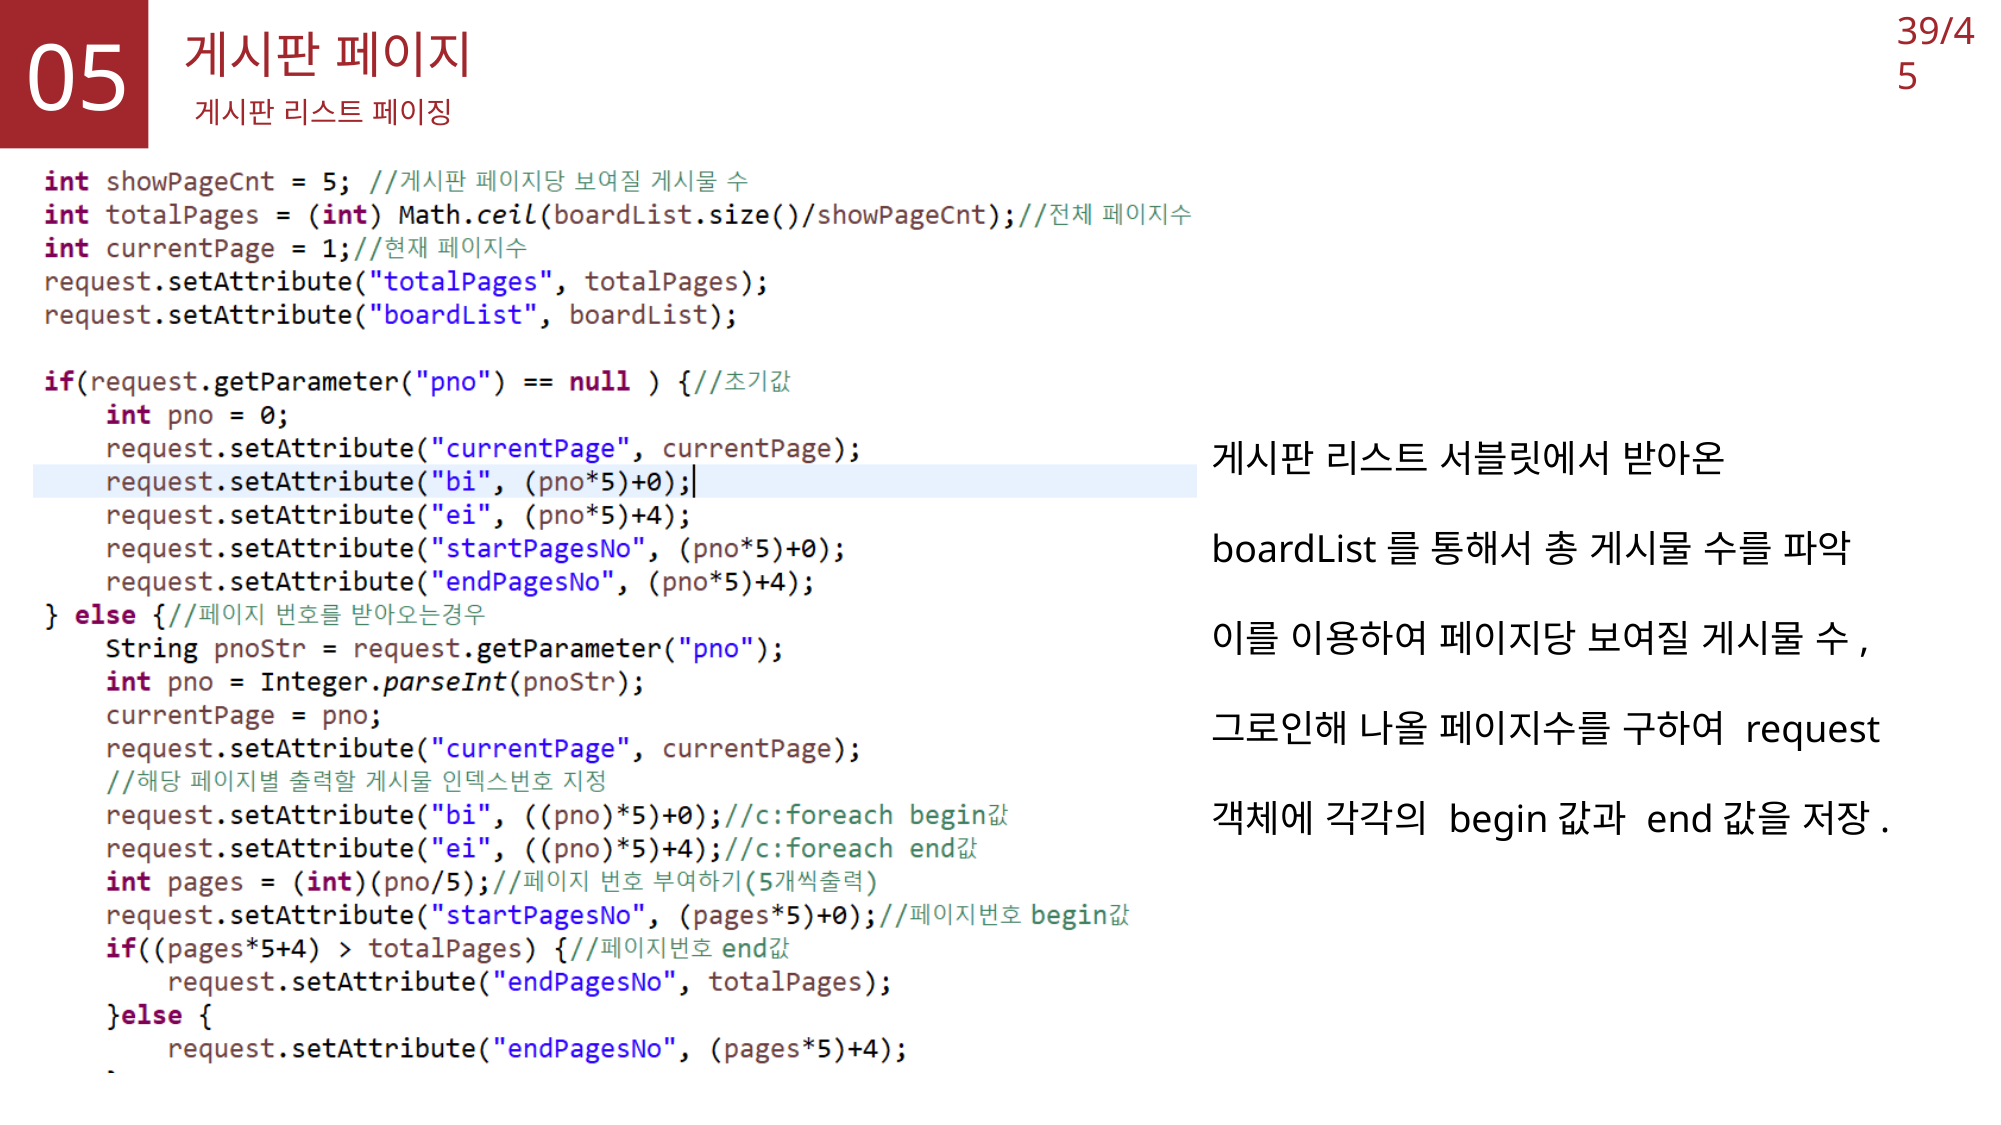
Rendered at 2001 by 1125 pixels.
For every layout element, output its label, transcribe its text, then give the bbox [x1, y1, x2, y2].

text_box 39/45 [1882, 0, 2000, 105]
text_box 게시판 페이지 [169, 15, 489, 91]
text_box 05 [10, 11, 146, 136]
text_box 게시판 리스트 페이징 [179, 86, 469, 137]
text_box [0, 0, 149, 149]
picture [32, 162, 1197, 1073]
text_box 게시판 리스트 서블릿에서 받아온 boardList를 통해서 총 게시물 수를 파악 이를 이용하여 페이지당 보여질 게시물 수, 그로인해 나올 페이지수를 구하여 request 객체에 각각의 begin값과 end값을 저장. [1197, 382, 2000, 848]
